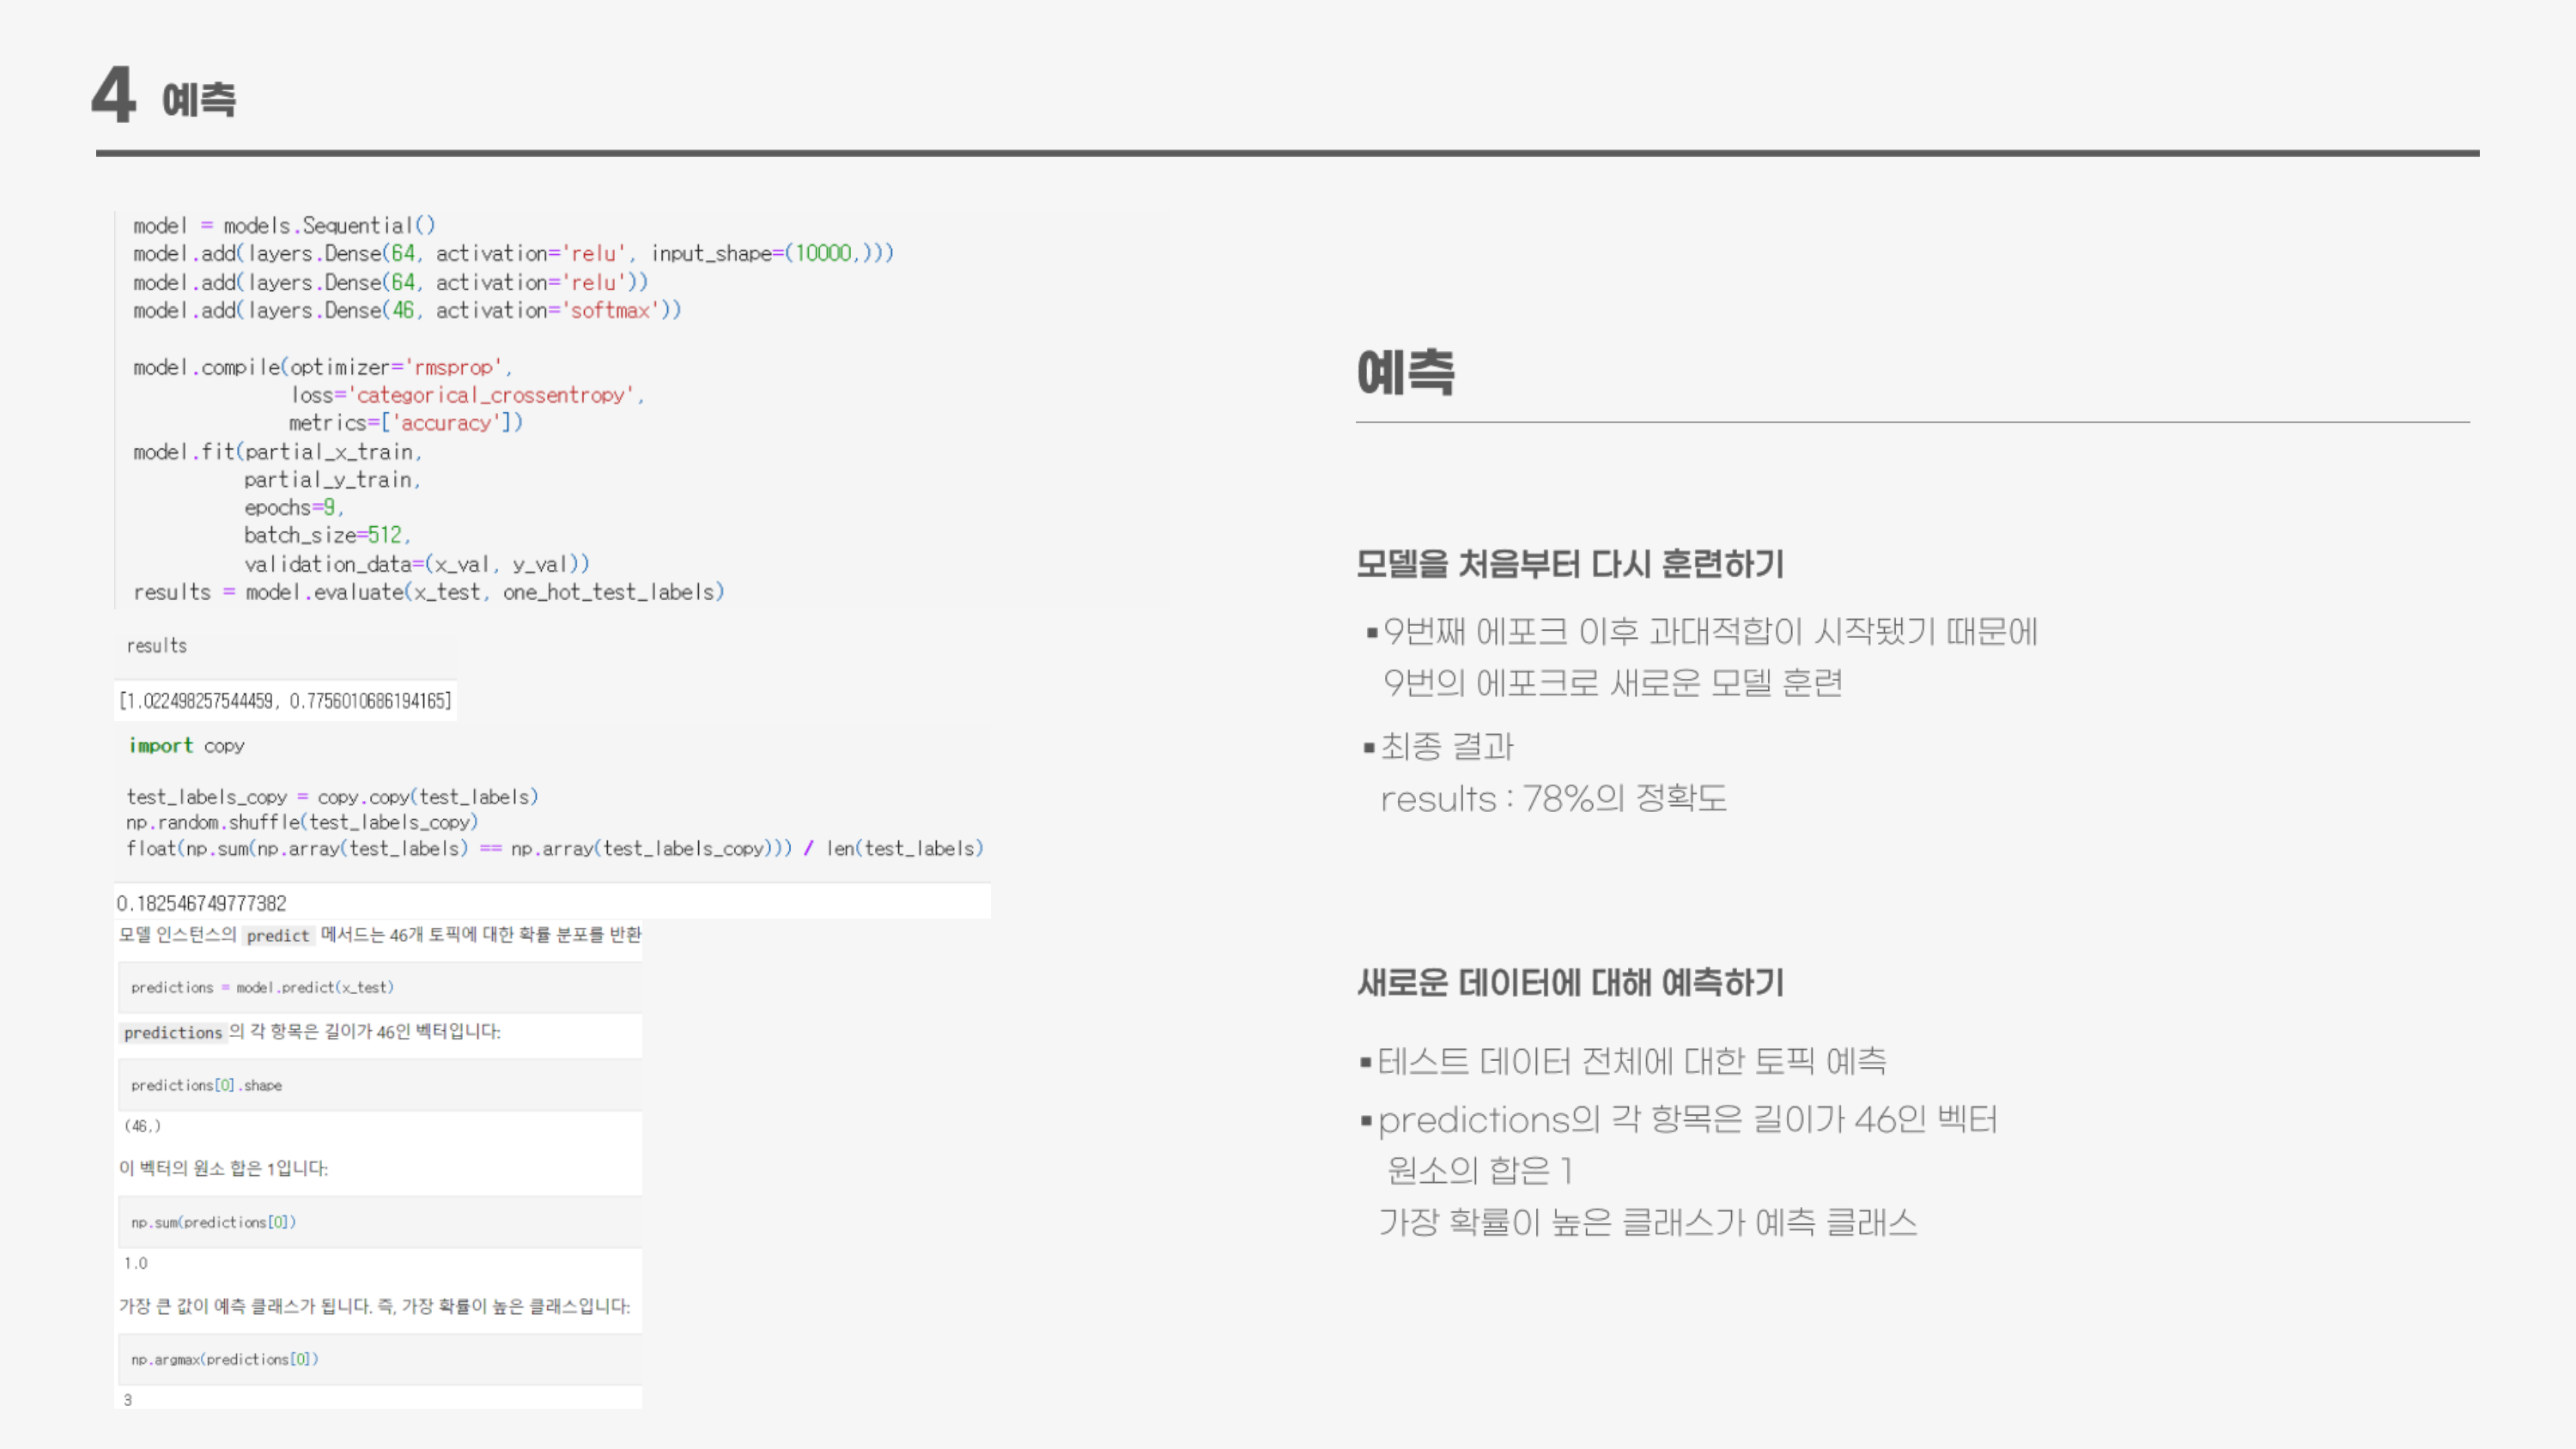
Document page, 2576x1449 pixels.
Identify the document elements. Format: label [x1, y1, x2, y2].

picture [1345, 1034, 1900, 1082]
picture [80, 42, 254, 155]
picture [1346, 1092, 2010, 1140]
text_box [113, 920, 642, 1409]
picture [1352, 603, 2063, 652]
picture [1351, 539, 1798, 593]
picture [1351, 957, 1798, 1011]
text_box [113, 724, 991, 919]
text_box [95, 141, 2480, 167]
text_box [113, 211, 1170, 609]
text_box [1356, 420, 2470, 424]
text_box [1350, 1096, 2463, 1249]
text_box [1350, 1038, 2462, 1094]
text_box [1353, 724, 2465, 838]
text_box [1356, 609, 2469, 709]
text_box [113, 633, 457, 722]
picture [1348, 718, 1741, 767]
picture [1348, 332, 1479, 420]
